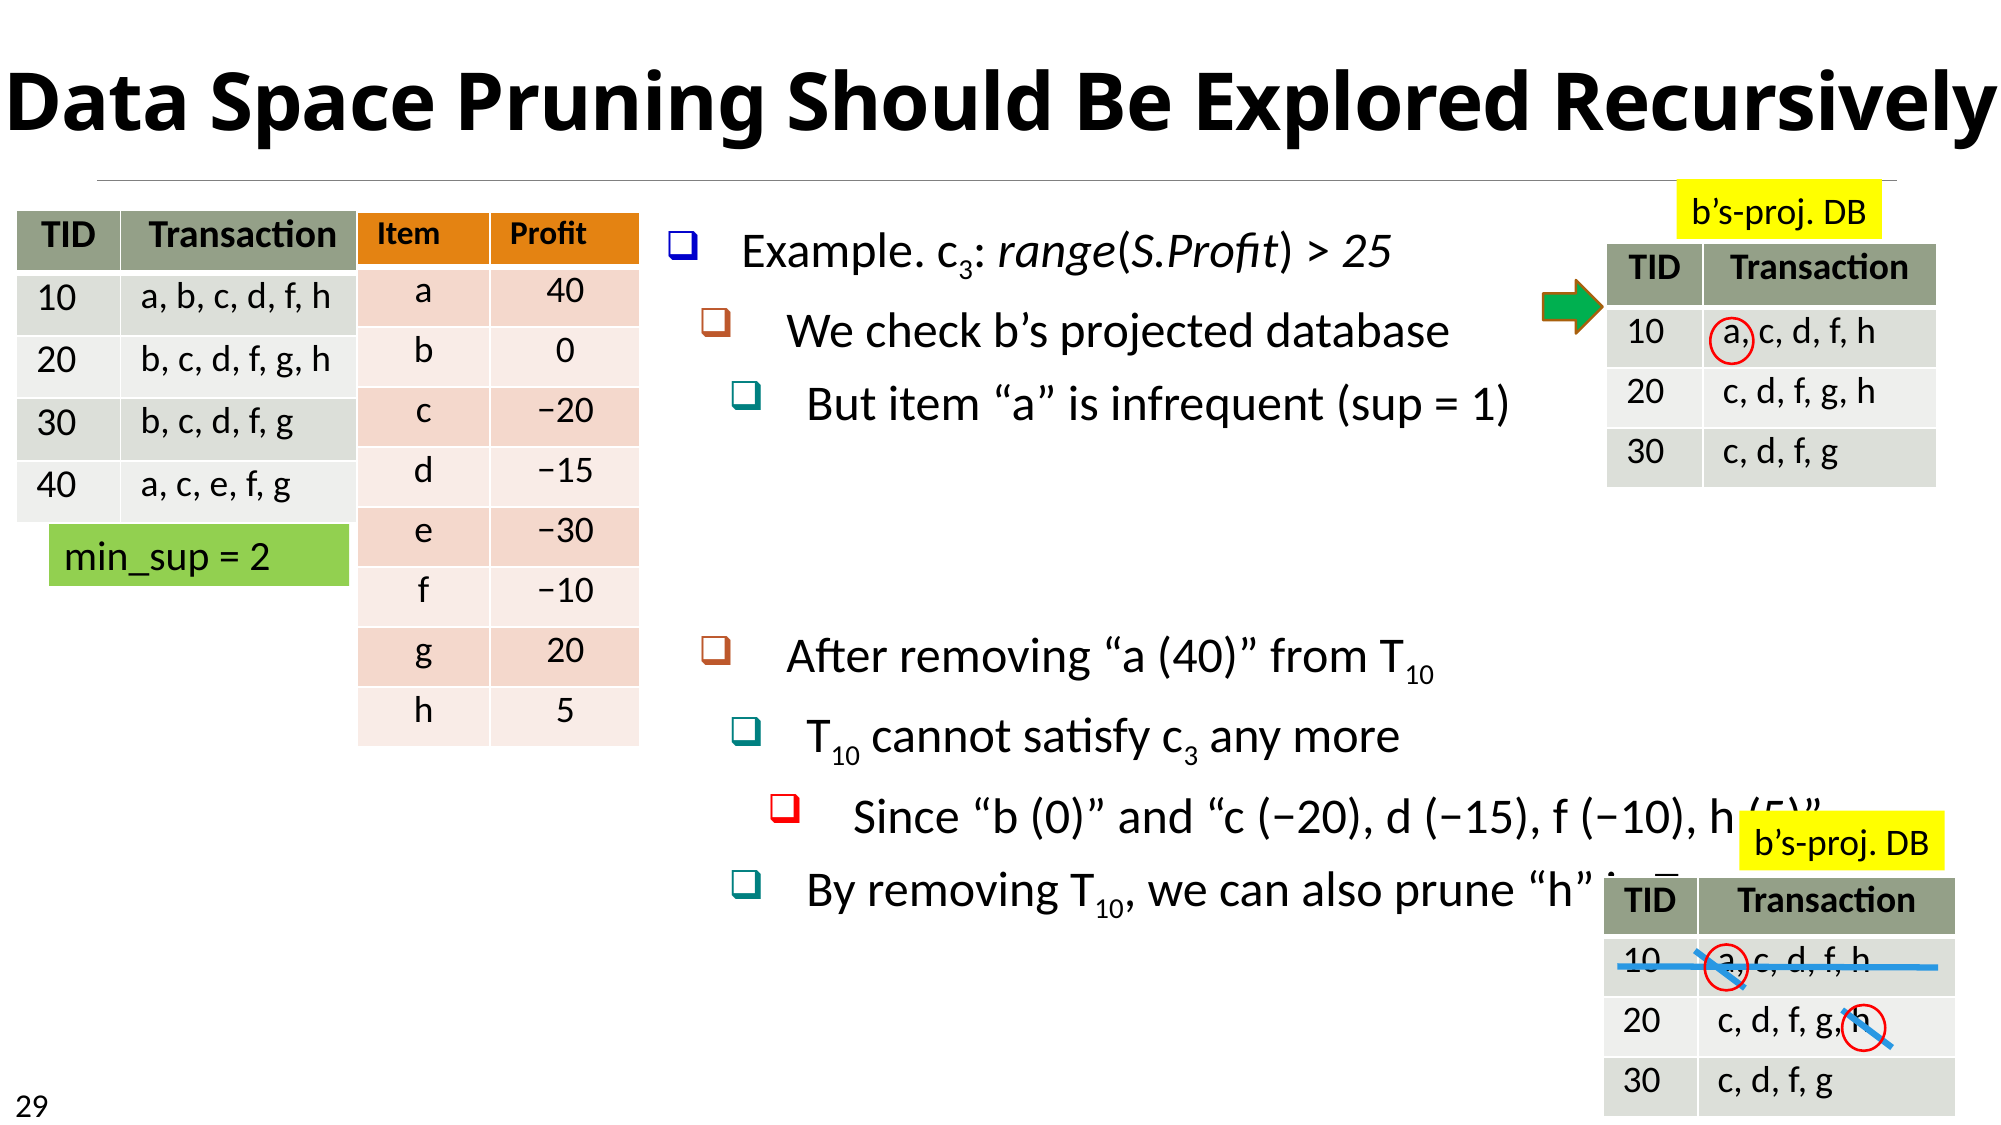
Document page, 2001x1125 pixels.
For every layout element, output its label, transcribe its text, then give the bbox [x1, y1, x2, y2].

table_cell a, c, d, f, h [1704, 310, 1936, 367]
table_cell 20 [491, 628, 639, 686]
table_cell −20 [491, 388, 639, 446]
text_box [1703, 943, 1750, 992]
table_cell a [358, 270, 489, 326]
table_cell b, c, d, f, g, h [121, 337, 356, 397]
table_cell c [358, 388, 489, 446]
table_cell c, d, f, g, h [1704, 369, 1936, 427]
table_cell d [358, 448, 489, 506]
table_cell −10 [491, 568, 639, 626]
table_cell c, d, f, g [1699, 1058, 1955, 1116]
table_cell b [358, 328, 489, 386]
table_cell 10 [1604, 939, 1697, 996]
text_box min_sup = 2 [49, 524, 350, 586]
table_cell e [358, 508, 489, 566]
text_box [1840, 1003, 1887, 1053]
table_cell −15 [491, 448, 639, 506]
table_cell 30 [17, 399, 120, 460]
table_cell 5 [491, 688, 639, 746]
text_box b’s-proj. DB [1739, 810, 1945, 871]
table_header Transaction [121, 211, 356, 270]
table_cell a, c, e, f, g [121, 462, 356, 522]
table_cell 10 [17, 276, 120, 335]
table_cell 40 [17, 462, 120, 522]
table_header Transaction [1704, 244, 1936, 305]
text_box b’s-proj. DB [1676, 179, 1882, 239]
title Data Space Pruning Should Be Explored Recursively [0, 37, 2000, 155]
table_cell h [358, 688, 489, 746]
table_cell 20 [17, 337, 120, 397]
table_cell a, c, d, f, h [1699, 939, 1955, 996]
table_cell g [358, 628, 489, 686]
table_cell −30 [491, 508, 639, 566]
table_cell a, b, c, d, f, h [121, 276, 356, 335]
table_cell f [358, 568, 489, 626]
table_header Transaction [1699, 878, 1955, 934]
table_cell 30 [1607, 429, 1702, 487]
text_box [1541, 278, 1604, 335]
table_cell b, c, d, f, g [121, 399, 356, 460]
table_cell 20 [1604, 998, 1697, 1056]
table_cell 20 [1607, 369, 1702, 427]
table_cell 0 [491, 328, 639, 386]
table_header Profit [491, 213, 639, 264]
table_cell c, d, f, g [1704, 429, 1936, 487]
table_cell 10 [1607, 310, 1702, 367]
table_cell c, d, f, g, h [1699, 998, 1955, 1056]
table_cell 30 [1604, 1058, 1697, 1116]
text_box [1708, 316, 1755, 366]
table_header Item [358, 213, 489, 264]
table_header TID [17, 211, 120, 270]
table_cell 40 [491, 270, 639, 326]
list Example. c3: range(S.Profit) > 25 We check b’s projected database But item “a” is infrequent (sup = 1) After removing “a (40)” from T10 T10 cannot satisfy c3 any more Since “b (0)” and “c (−20), d (−15), f (−10), h (5)” By removing T10, we can also prune “h” in T20 [650, 209, 1886, 710]
table_header TID [1607, 244, 1702, 305]
table_header TID [1604, 878, 1697, 934]
